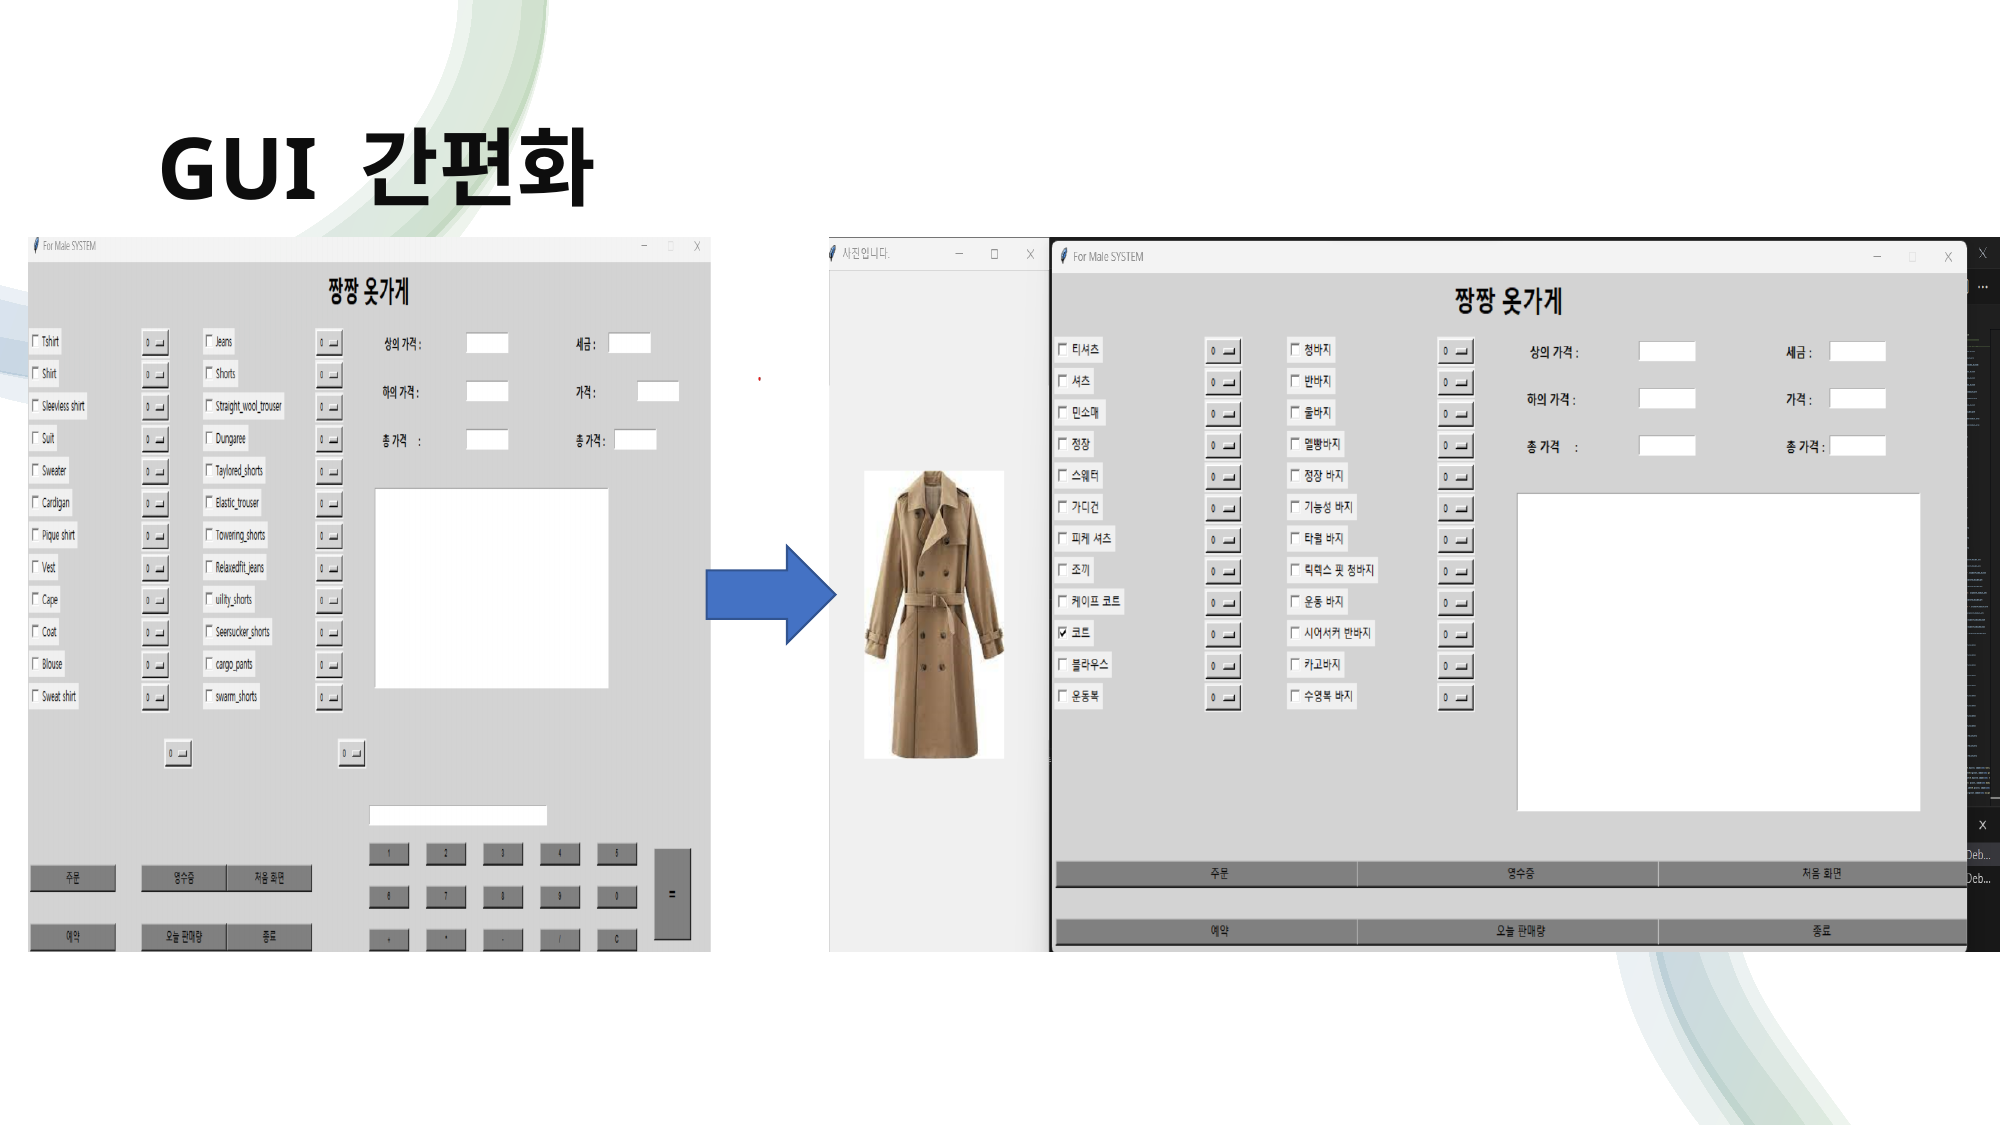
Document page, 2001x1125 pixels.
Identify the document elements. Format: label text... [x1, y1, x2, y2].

text_box [761, 543, 829, 646]
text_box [1488, 952, 2000, 1002]
picture [829, 237, 2000, 952]
picture [27, 237, 761, 952]
title GUI 간편화 [549, 63, 1931, 281]
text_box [0, 0, 549, 412]
